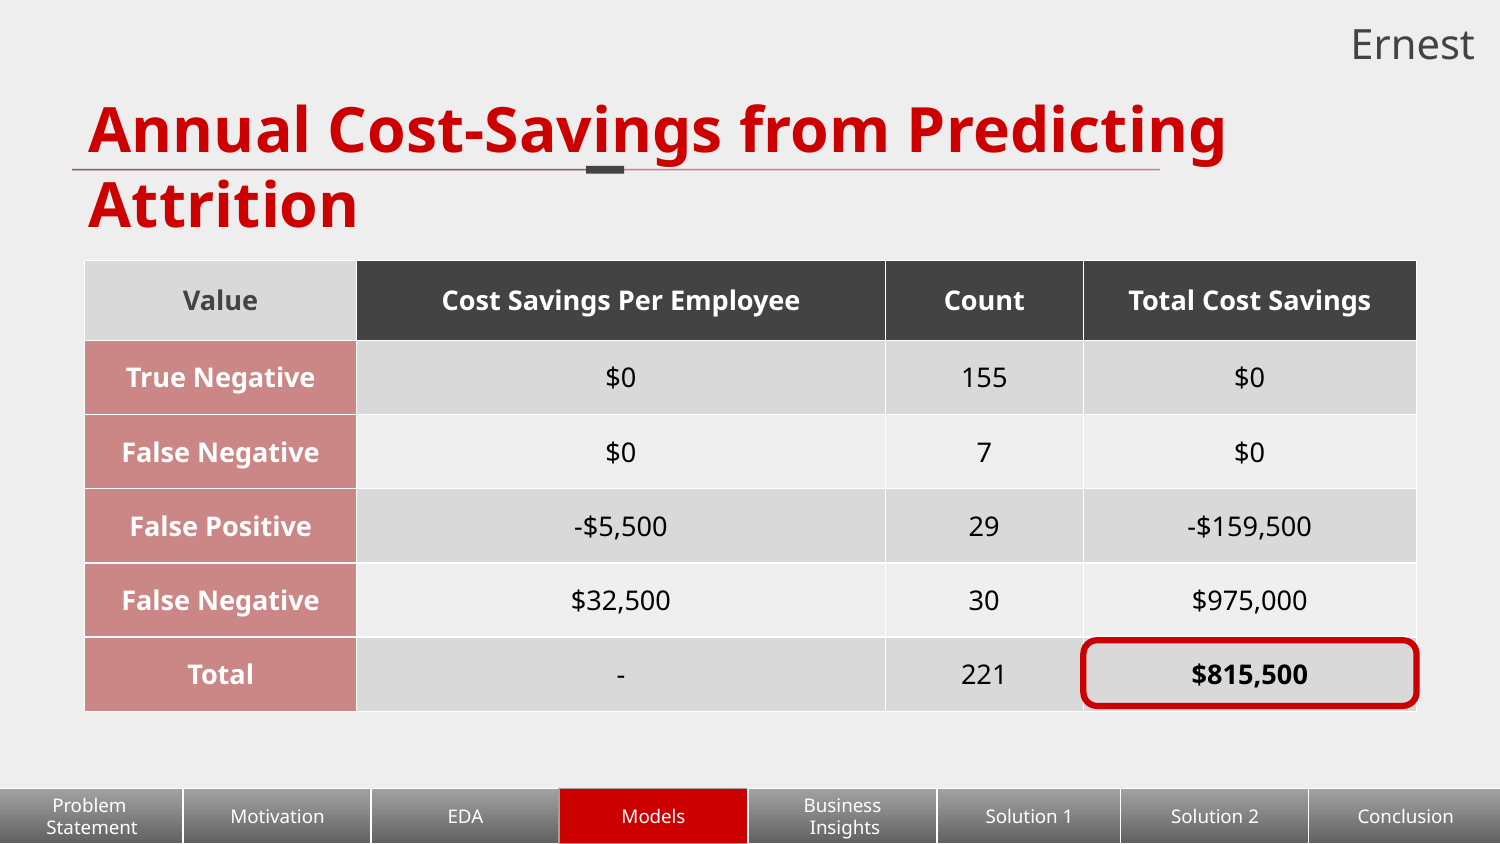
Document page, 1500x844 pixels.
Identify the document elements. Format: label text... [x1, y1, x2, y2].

title Annual Cost-Savings from Predicting Attrition [73, 75, 1338, 169]
table_header Value [85, 261, 356, 340]
table_cell $815,500 [1084, 699, 1416, 711]
text_box Conclusion [1308, 788, 1500, 844]
text_box Ernest [1273, 12, 1486, 73]
table_cell $0 [357, 415, 885, 488]
text_box Solution 1 [937, 788, 1120, 844]
table_cell 30 [886, 564, 1083, 636]
table_cell $0 [1084, 415, 1416, 488]
text_box Problem Statement [0, 788, 182, 844]
text_box Solution 2 [1120, 788, 1308, 844]
table_cell - [357, 638, 885, 711]
text_box Business Insights [747, 788, 937, 844]
table_cell Total [85, 638, 356, 711]
table_cell -$5,500 [357, 489, 885, 562]
table_cell 155 [886, 341, 1083, 414]
text_box [1083, 640, 1417, 706]
table_cell $815,500 [1084, 638, 1416, 647]
table_cell 29 [886, 489, 1083, 562]
table_cell $0 [357, 341, 885, 414]
table_cell $0 [1084, 341, 1416, 414]
text_box Models [558, 788, 747, 844]
table_cell False Negative [85, 564, 356, 636]
table_cell $32,500 [357, 564, 885, 636]
text_box EDA [370, 788, 558, 844]
table_cell False Negative [85, 415, 356, 488]
text_box Motivation [182, 788, 370, 844]
table_cell 7 [886, 415, 1083, 488]
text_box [71, 165, 1161, 174]
table_header Total Cost Savings [1084, 261, 1416, 340]
table_cell $975,000 [1084, 564, 1416, 636]
table_cell 221 [886, 638, 1083, 711]
table_cell False Positive [85, 489, 356, 562]
table_header Count [886, 261, 1083, 340]
table_cell True Negative [85, 341, 356, 414]
table_header Cost Savings Per Employee [357, 261, 885, 340]
table_cell -$159,500 [1084, 489, 1416, 562]
